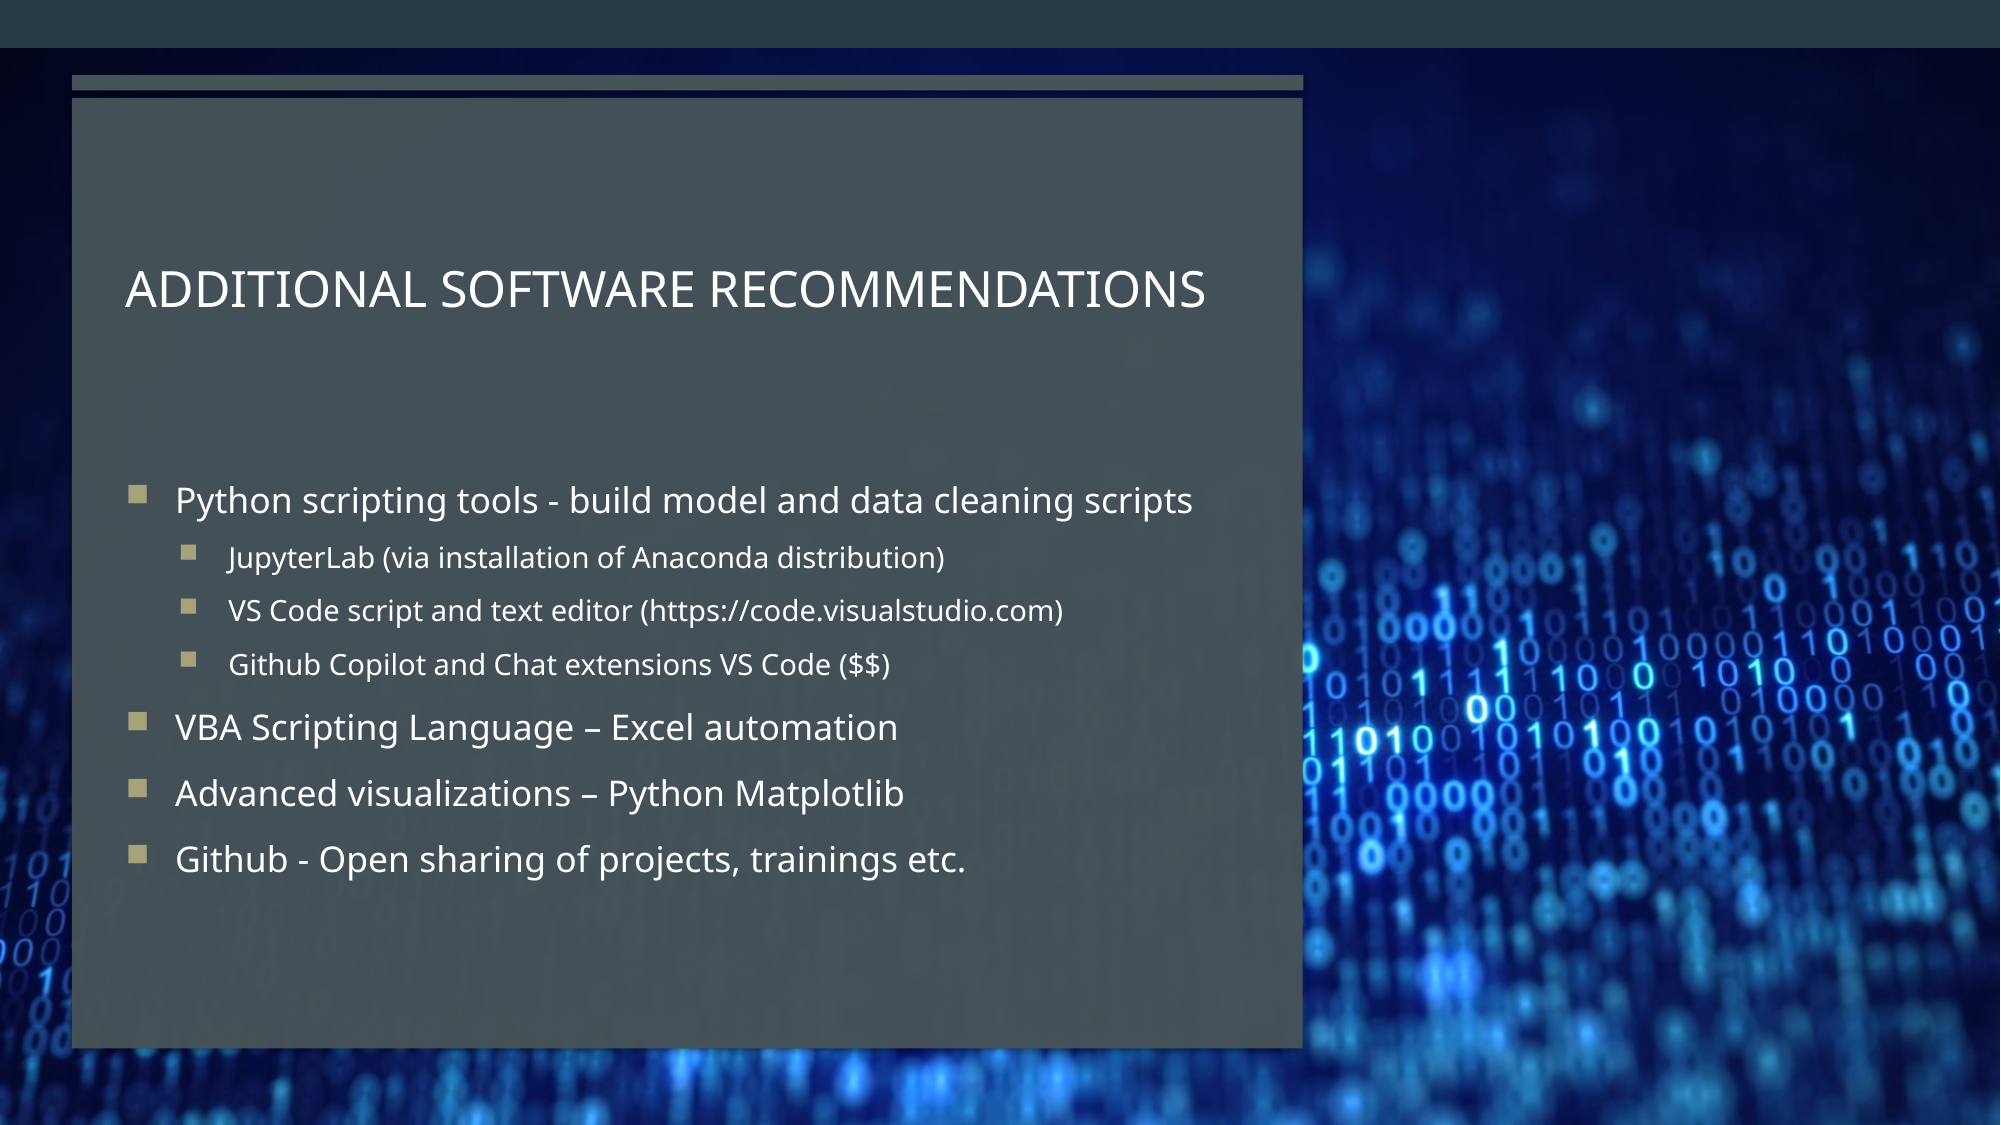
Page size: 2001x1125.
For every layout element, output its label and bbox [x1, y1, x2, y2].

text_box [0, 0, 2000, 47]
picture [0, 47, 2000, 1125]
